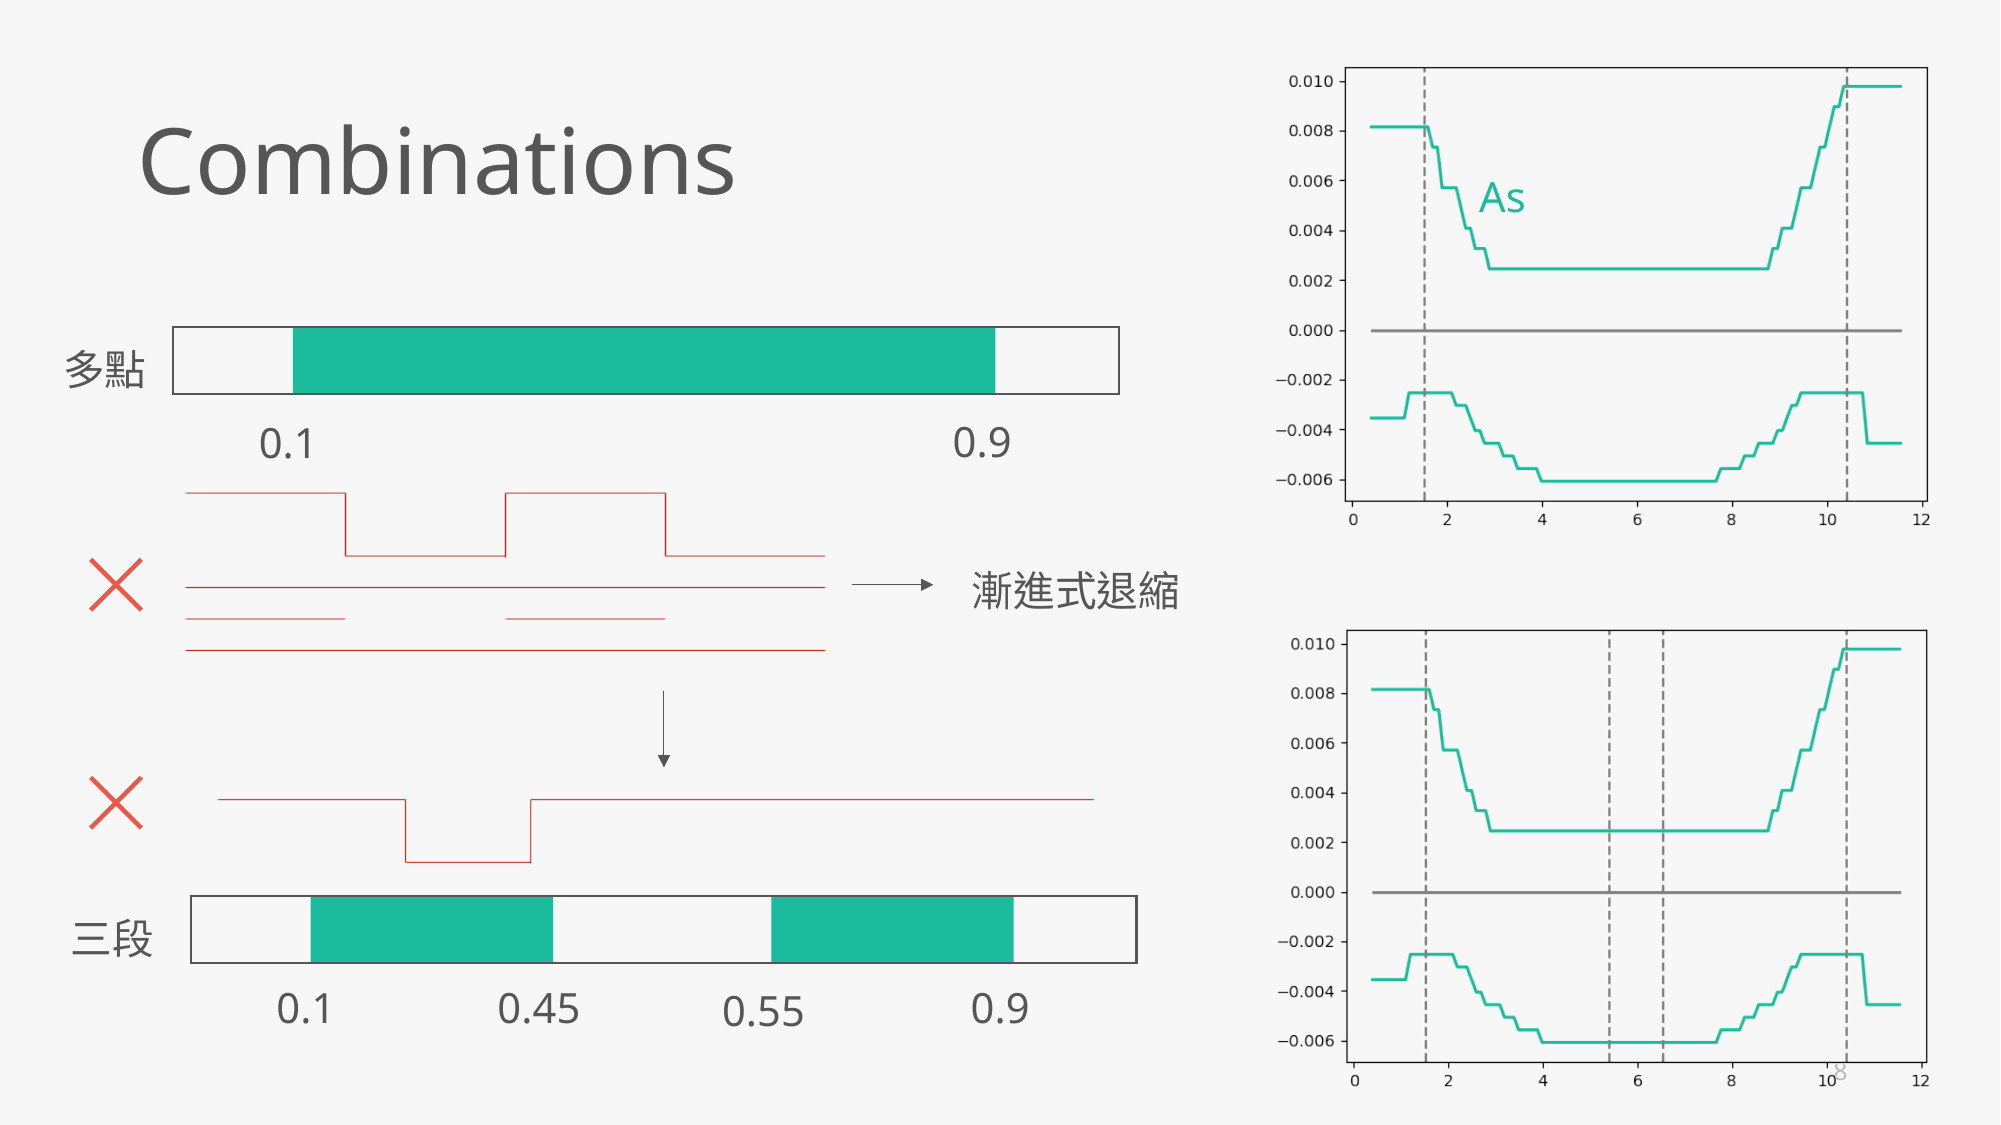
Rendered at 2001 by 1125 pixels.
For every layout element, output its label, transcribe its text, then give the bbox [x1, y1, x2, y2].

list Combinations [137, 108, 873, 224]
text_box [190, 895, 1138, 964]
text_box 漸進式退縮 [971, 547, 1196, 623]
text_box 0.9 [952, 397, 1027, 473]
text_box [89, 775, 143, 830]
picture [211, 785, 1117, 876]
text_box 0.55 [722, 967, 821, 1042]
text_box 0.1 [258, 398, 333, 474]
text_box 0.9 [970, 964, 1045, 1040]
text_box [89, 557, 143, 612]
text_box [172, 326, 1120, 395]
picture [1251, 0, 2000, 1124]
text_box 多點 [63, 326, 162, 402]
picture [175, 480, 842, 661]
text_box 三段 [70, 895, 170, 971]
text_box 0.45 [497, 964, 596, 1040]
text_box 0.1 [276, 964, 351, 1040]
